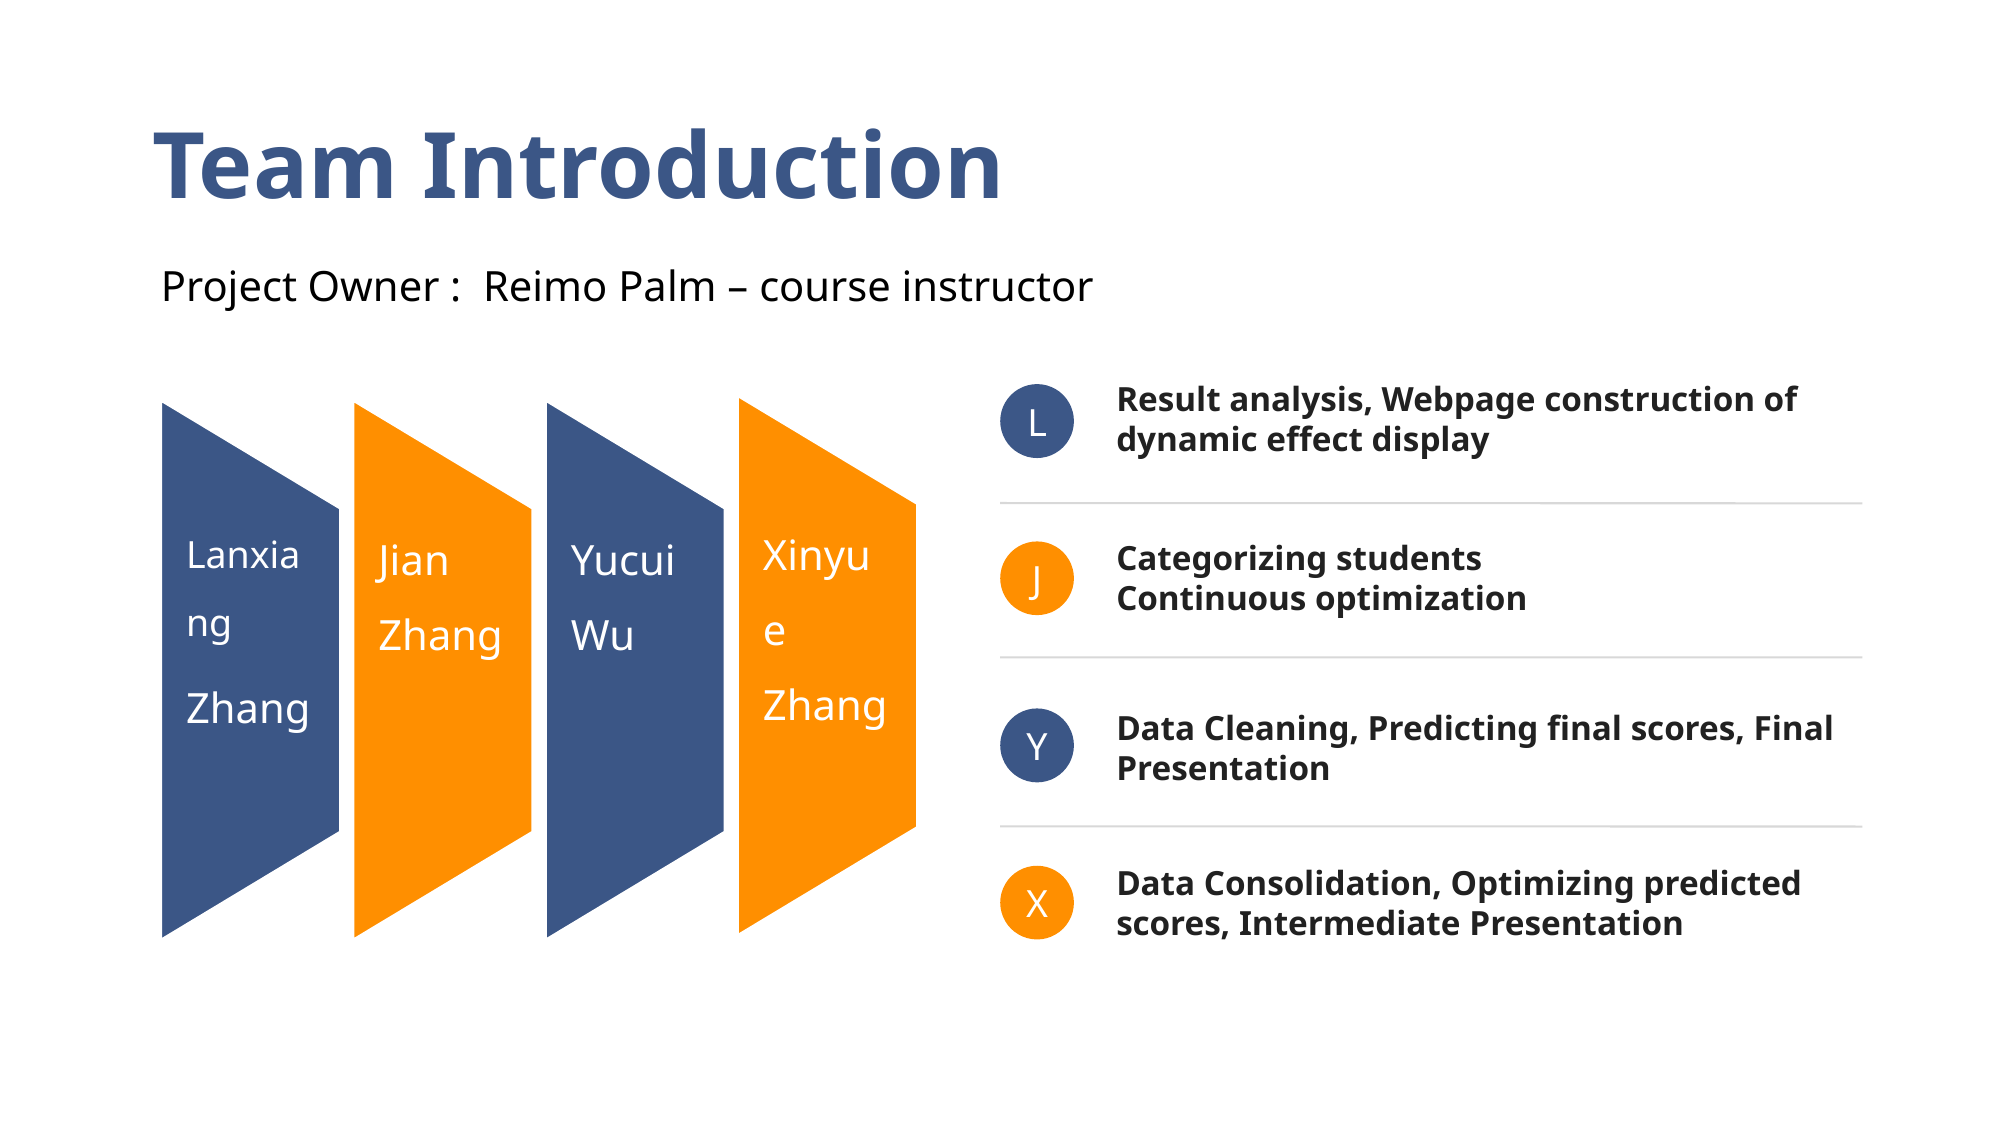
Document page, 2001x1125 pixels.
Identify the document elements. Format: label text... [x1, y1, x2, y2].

text_box Result analysis, Webpage construction of dynamic effect display [1101, 370, 1863, 493]
text_box Xinyue Zhang [737, 396, 918, 935]
title Team Introduction [137, 59, 1863, 278]
text_box Jian Zhang [353, 400, 533, 940]
text_box Project Owner : Reimo Palm – course instructor [146, 252, 1301, 368]
text_box L [1000, 384, 1074, 459]
text_box Data Consolidation, Optimizing predicted scores, Intermediate Presentation [1101, 854, 1863, 977]
text_box J [1000, 541, 1074, 616]
text_box Y [1000, 708, 1074, 783]
text_box X [1000, 865, 1074, 940]
text_box Lanxiang Zhang [161, 400, 341, 940]
text_box Categorizing students Continuous optimization [1101, 530, 1863, 653]
text_box Data Cleaning, Predicting final scores, Final Presentation [1101, 699, 1863, 822]
text_box Yucui Wu [545, 400, 725, 940]
